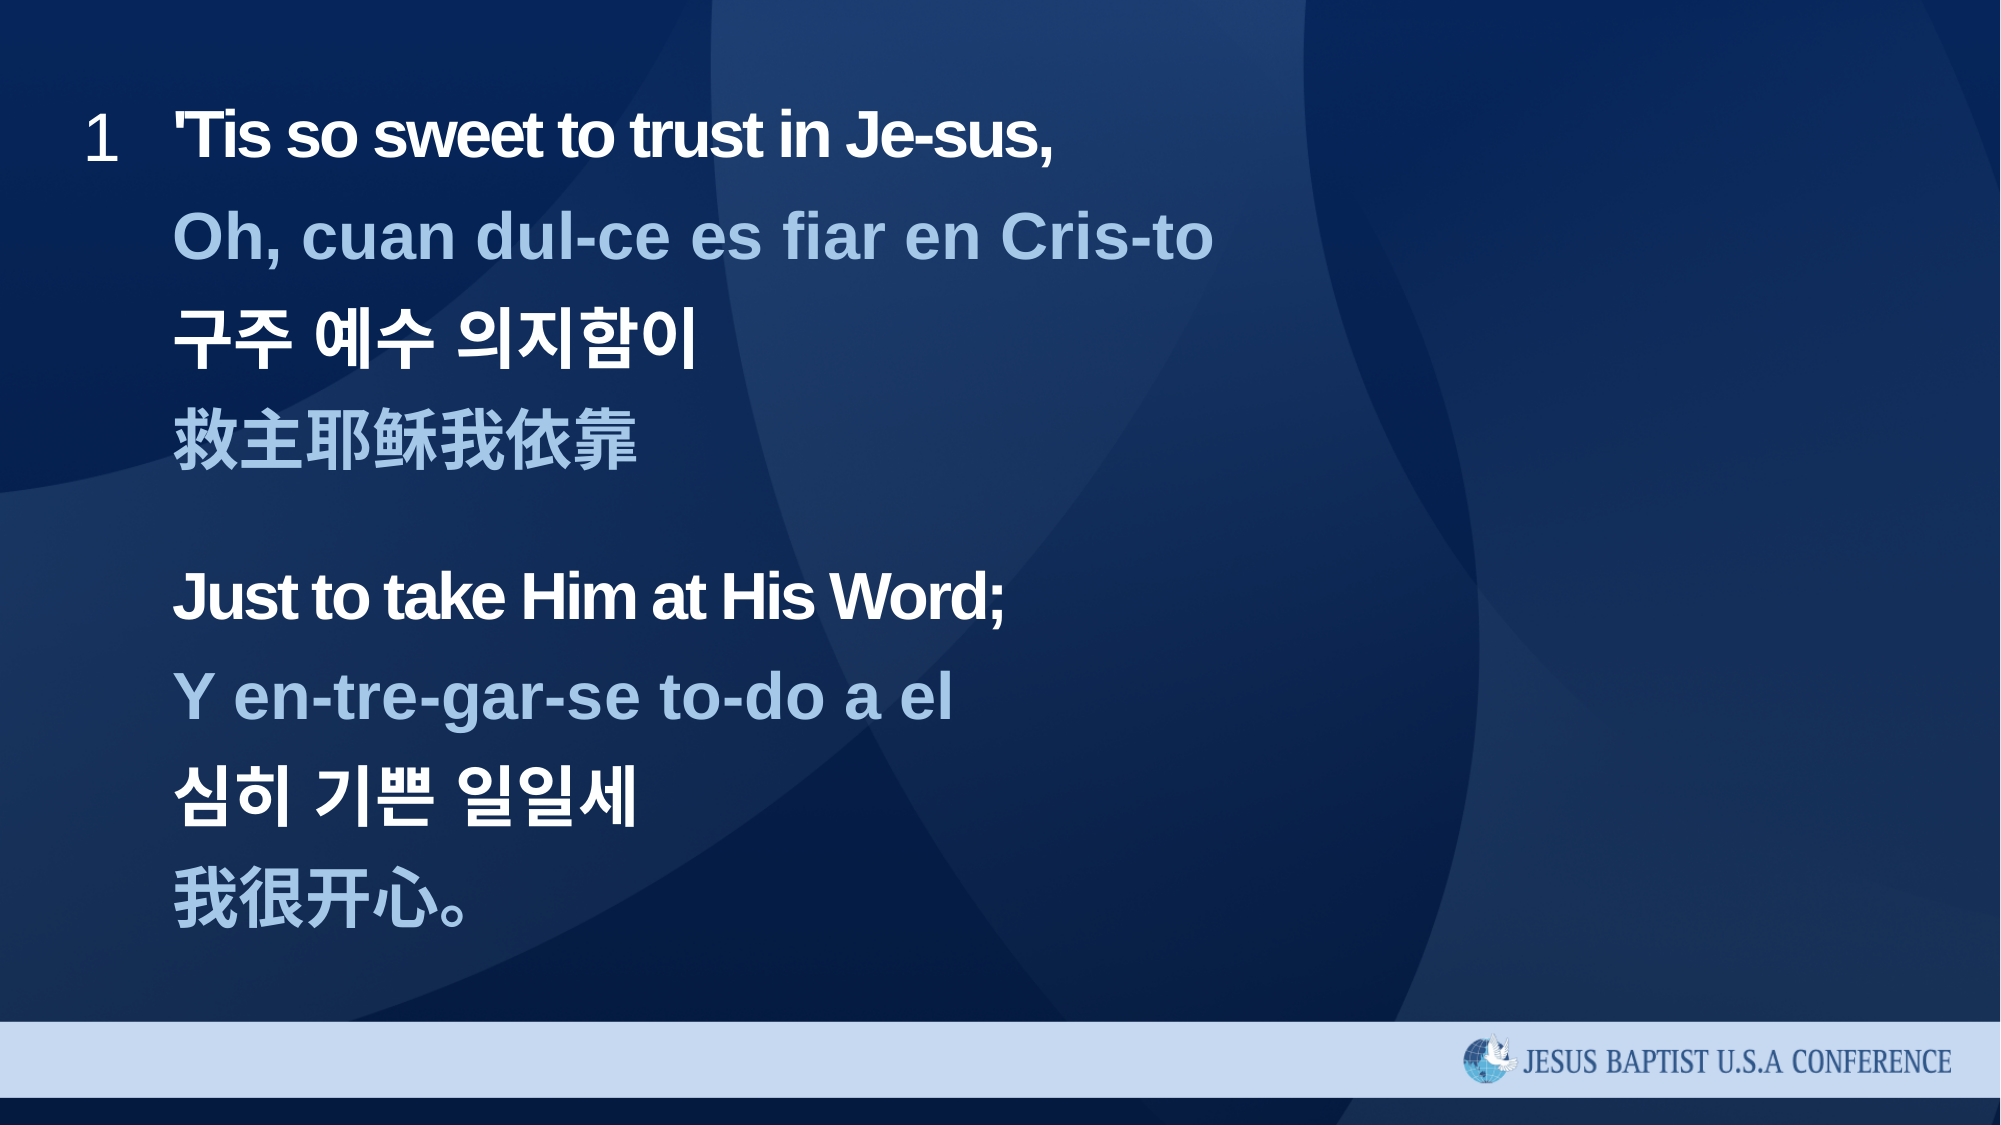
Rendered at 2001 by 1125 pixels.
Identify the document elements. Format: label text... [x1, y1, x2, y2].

list 我很开心。 [157, 857, 1953, 943]
list 구주 예수 의지함이 [157, 298, 1953, 384]
list 'Tis so sweet to trust in Je-sus, [157, 92, 1953, 179]
list 심히 기쁜 일일세 [157, 756, 1953, 842]
list Oh, cuan dul-ce es fiar en Cris-to [157, 194, 1953, 281]
list 1 [32, 94, 136, 181]
list Just to take Him at His Word; [157, 554, 1953, 640]
list 救主耶稣我依靠 [157, 399, 1953, 486]
list Y en-tre-gar-se to-do a el [157, 654, 1953, 740]
picture [0, 0, 2001, 1125]
